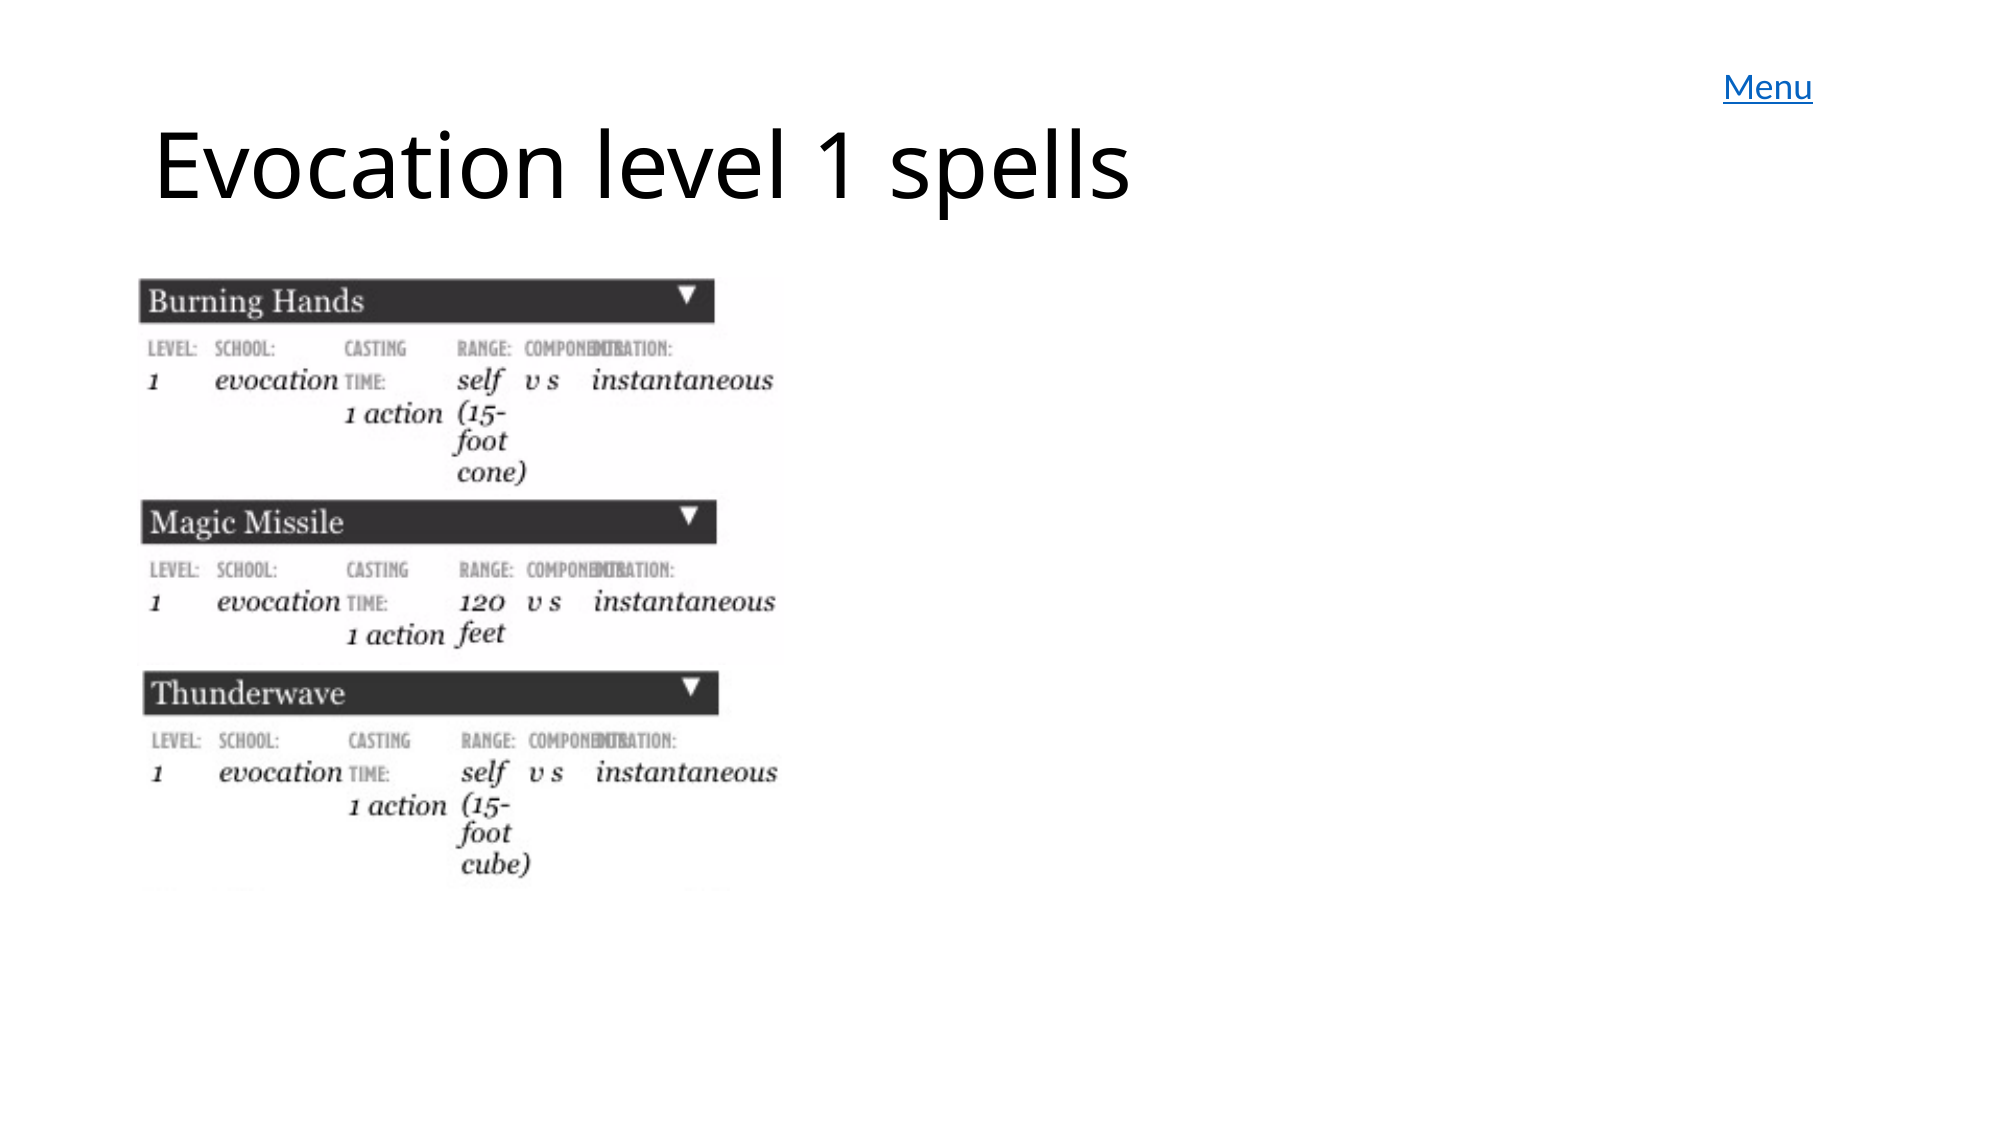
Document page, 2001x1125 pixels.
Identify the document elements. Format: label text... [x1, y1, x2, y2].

title Evocation level 1 spells [137, 59, 1863, 278]
text_box Menu [1347, 9, 1828, 115]
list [137, 277, 784, 494]
picture [137, 494, 784, 891]
